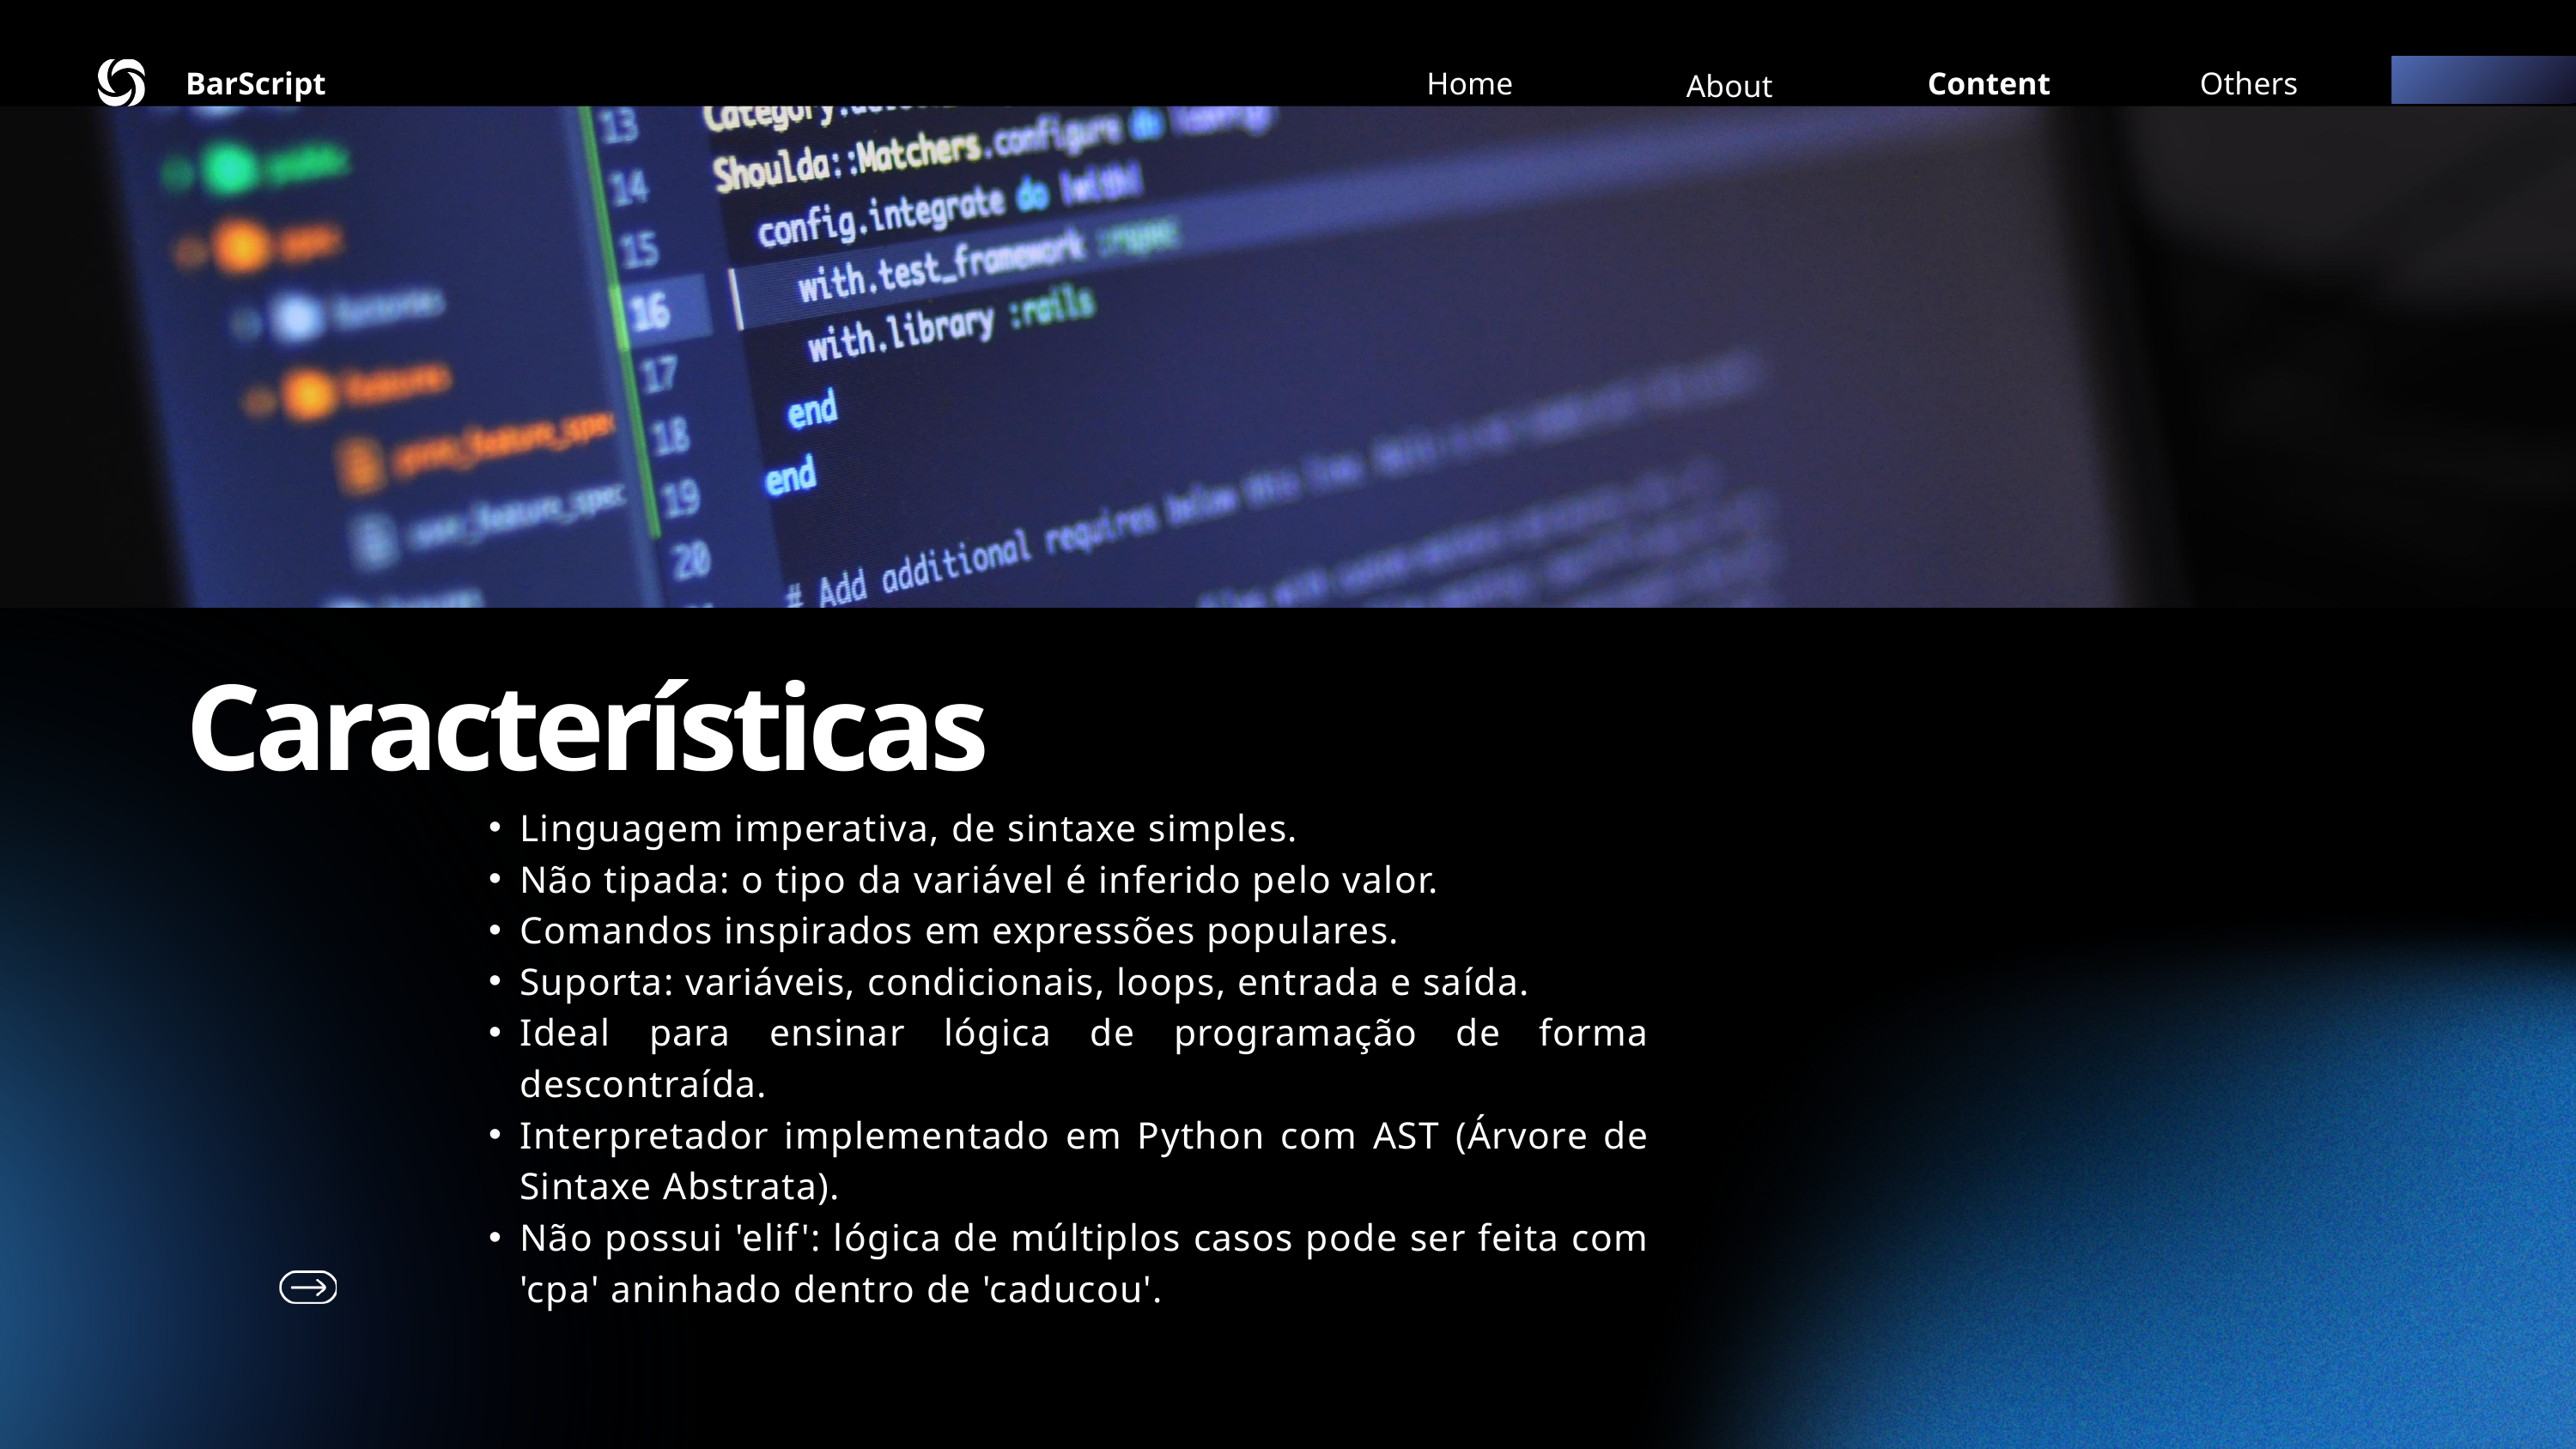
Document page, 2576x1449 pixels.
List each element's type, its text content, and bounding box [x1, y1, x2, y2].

text_box [98, 59, 145, 103]
text_box Others [2131, 58, 2366, 101]
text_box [2391, 56, 2576, 103]
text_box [0, 106, 2576, 609]
text_box About [1612, 60, 1847, 103]
text_box [279, 1270, 337, 1304]
text_box BarScript [185, 58, 574, 101]
text_box [0, 618, 772, 1449]
text_box Content [1872, 58, 2106, 101]
text_box Linguagem imperativa, de sintaxe simples. Não tipada: o tipo da variável é inferido pelo valor. Comandos inspirados em expressões populares. Suporta: variáveis, condicionais, loops, entrada e saída. Ideal para ensinar lógica de programação de forma descontraída. Interpretador implementado em Python com AST (Árvore de Sintaxe Abstrata). Não possui 'elif': lógica de múltiplos casos pode ser feita com 'cpa' aninhado dentro de 'caducou'. [457, 797, 1651, 1412]
text_box Home [1352, 58, 1588, 101]
text_box Características [185, 656, 1054, 794]
text_box [1462, 904, 2576, 1449]
